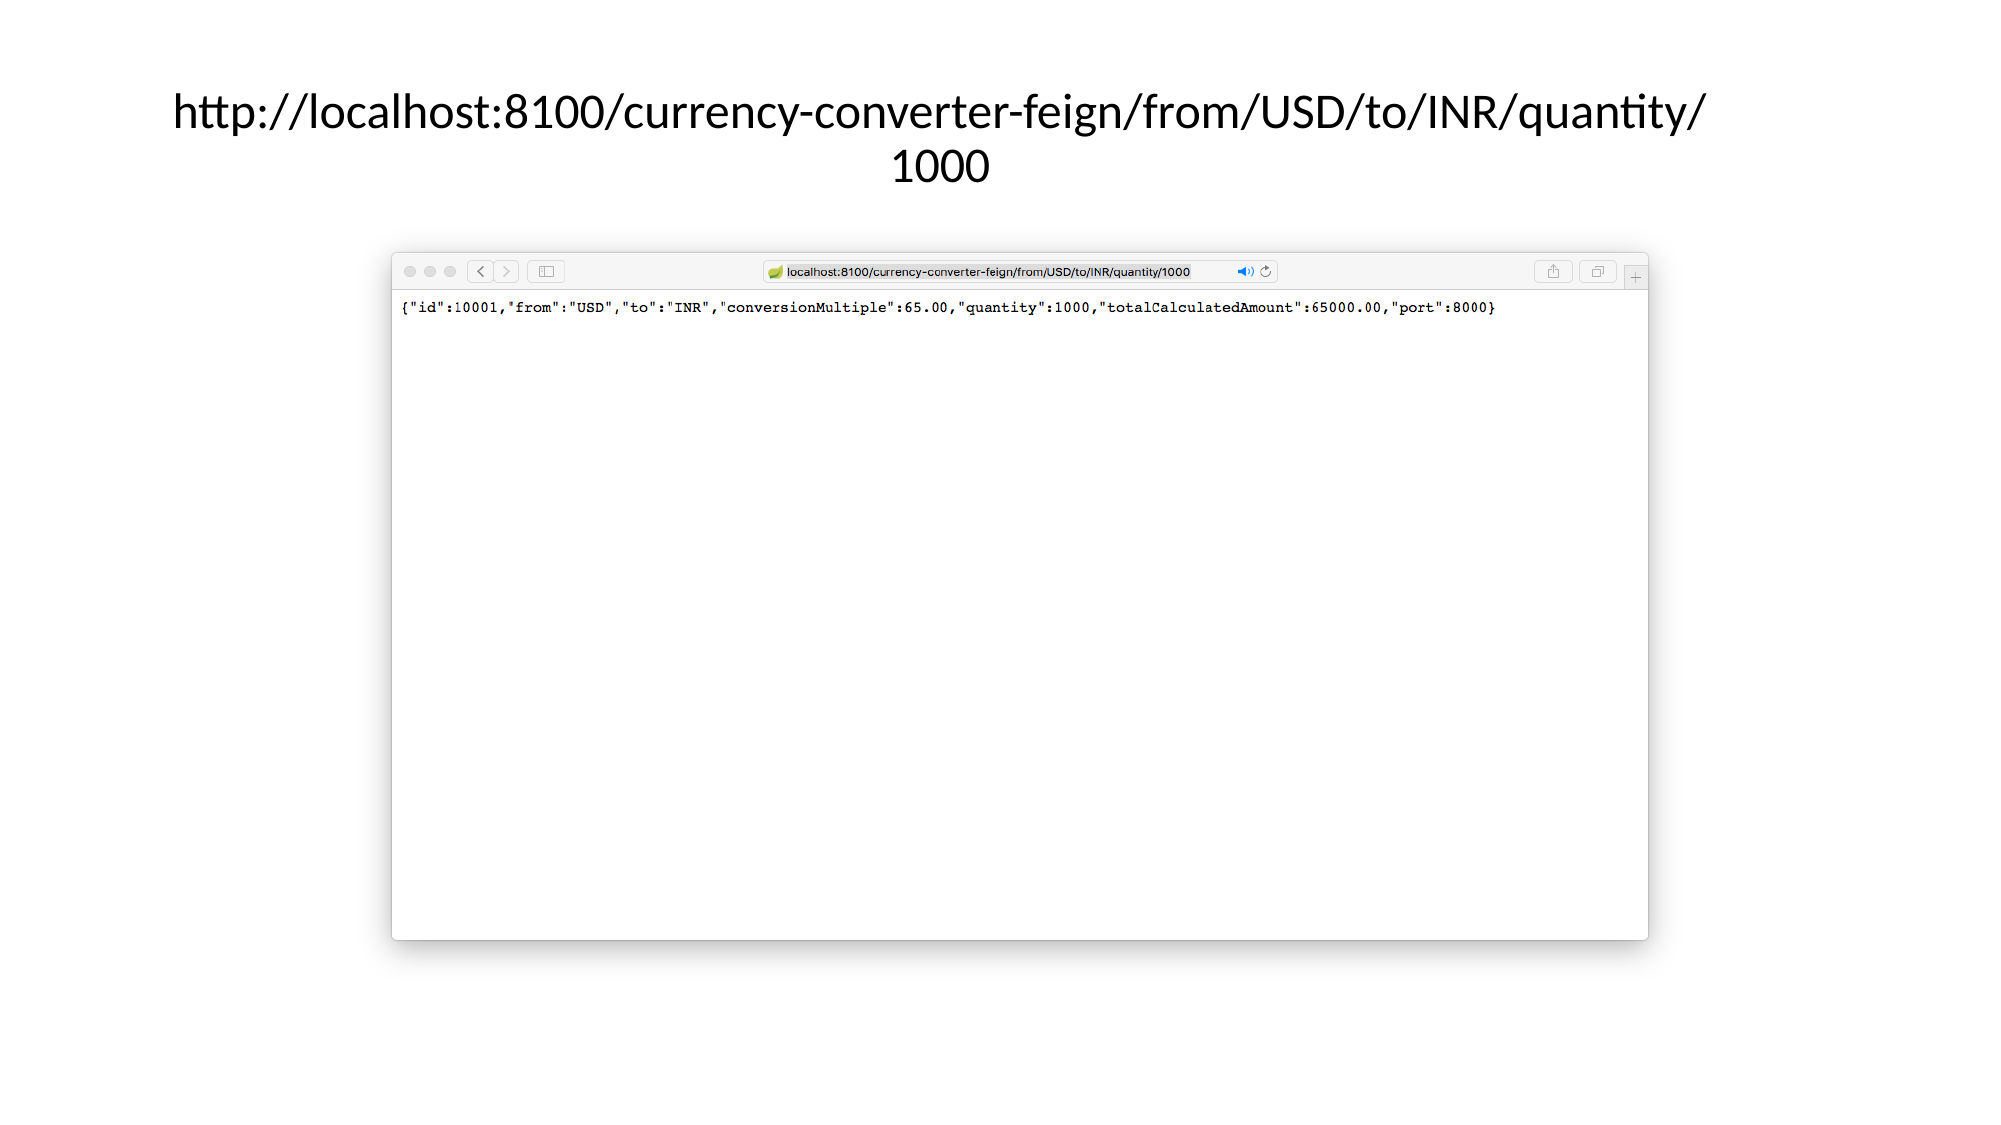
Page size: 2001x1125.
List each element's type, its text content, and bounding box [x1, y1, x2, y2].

subtitle http://localhost:8100/currency-converter-feign/from/USD/to/INR/quantity/1000 [129, 78, 1750, 977]
picture [350, 219, 1689, 990]
